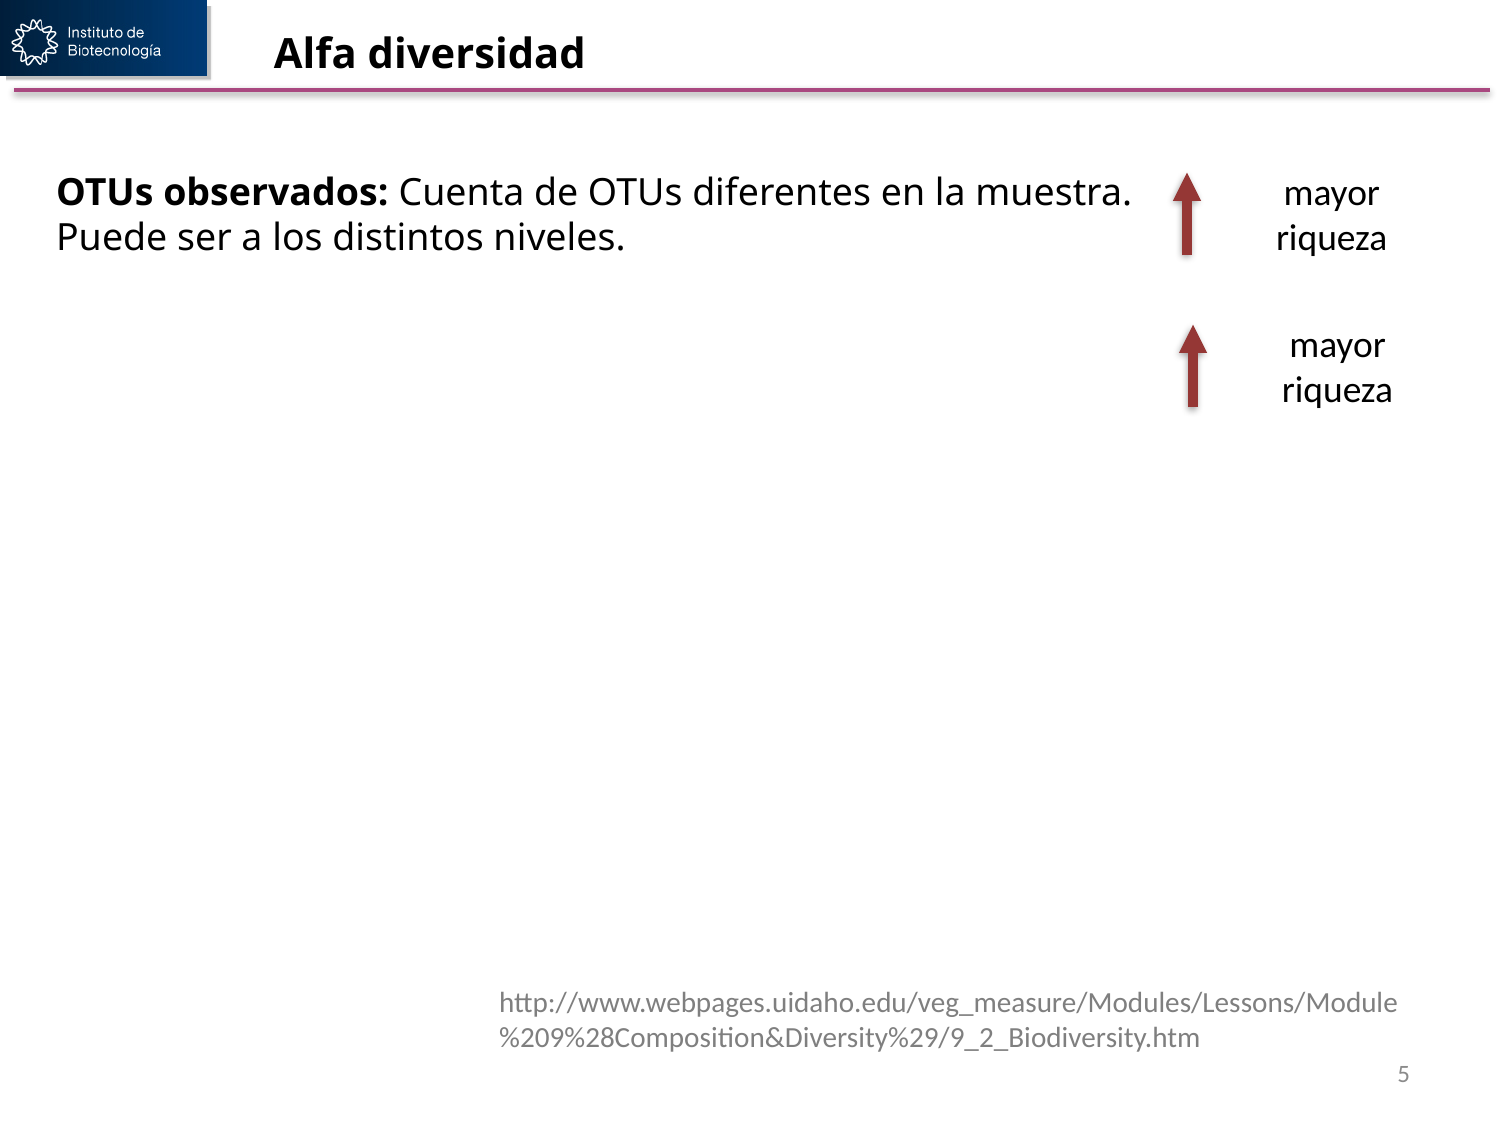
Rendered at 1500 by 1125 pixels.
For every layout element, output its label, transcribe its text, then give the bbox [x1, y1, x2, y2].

text_box http://www.webpages.uidaho.edu/veg_measure/Modules/Lessons/Module%209%28Composition&Diversity%29/9_2_Biodiversity.htm [484, 975, 1500, 1061]
text_box mayor riqueza [1216, 312, 1459, 418]
slide_number 5 [1074, 1061, 1425, 1103]
text_box Alfa diversidad [259, 19, 602, 84]
text_box OTUs observados: Cuenta de OTUs diferentes en la muestra. Puede ser a los distintos niveles. [41, 160, 1210, 266]
picture [0, 0, 207, 77]
text_box mayor riqueza [1210, 160, 1453, 266]
